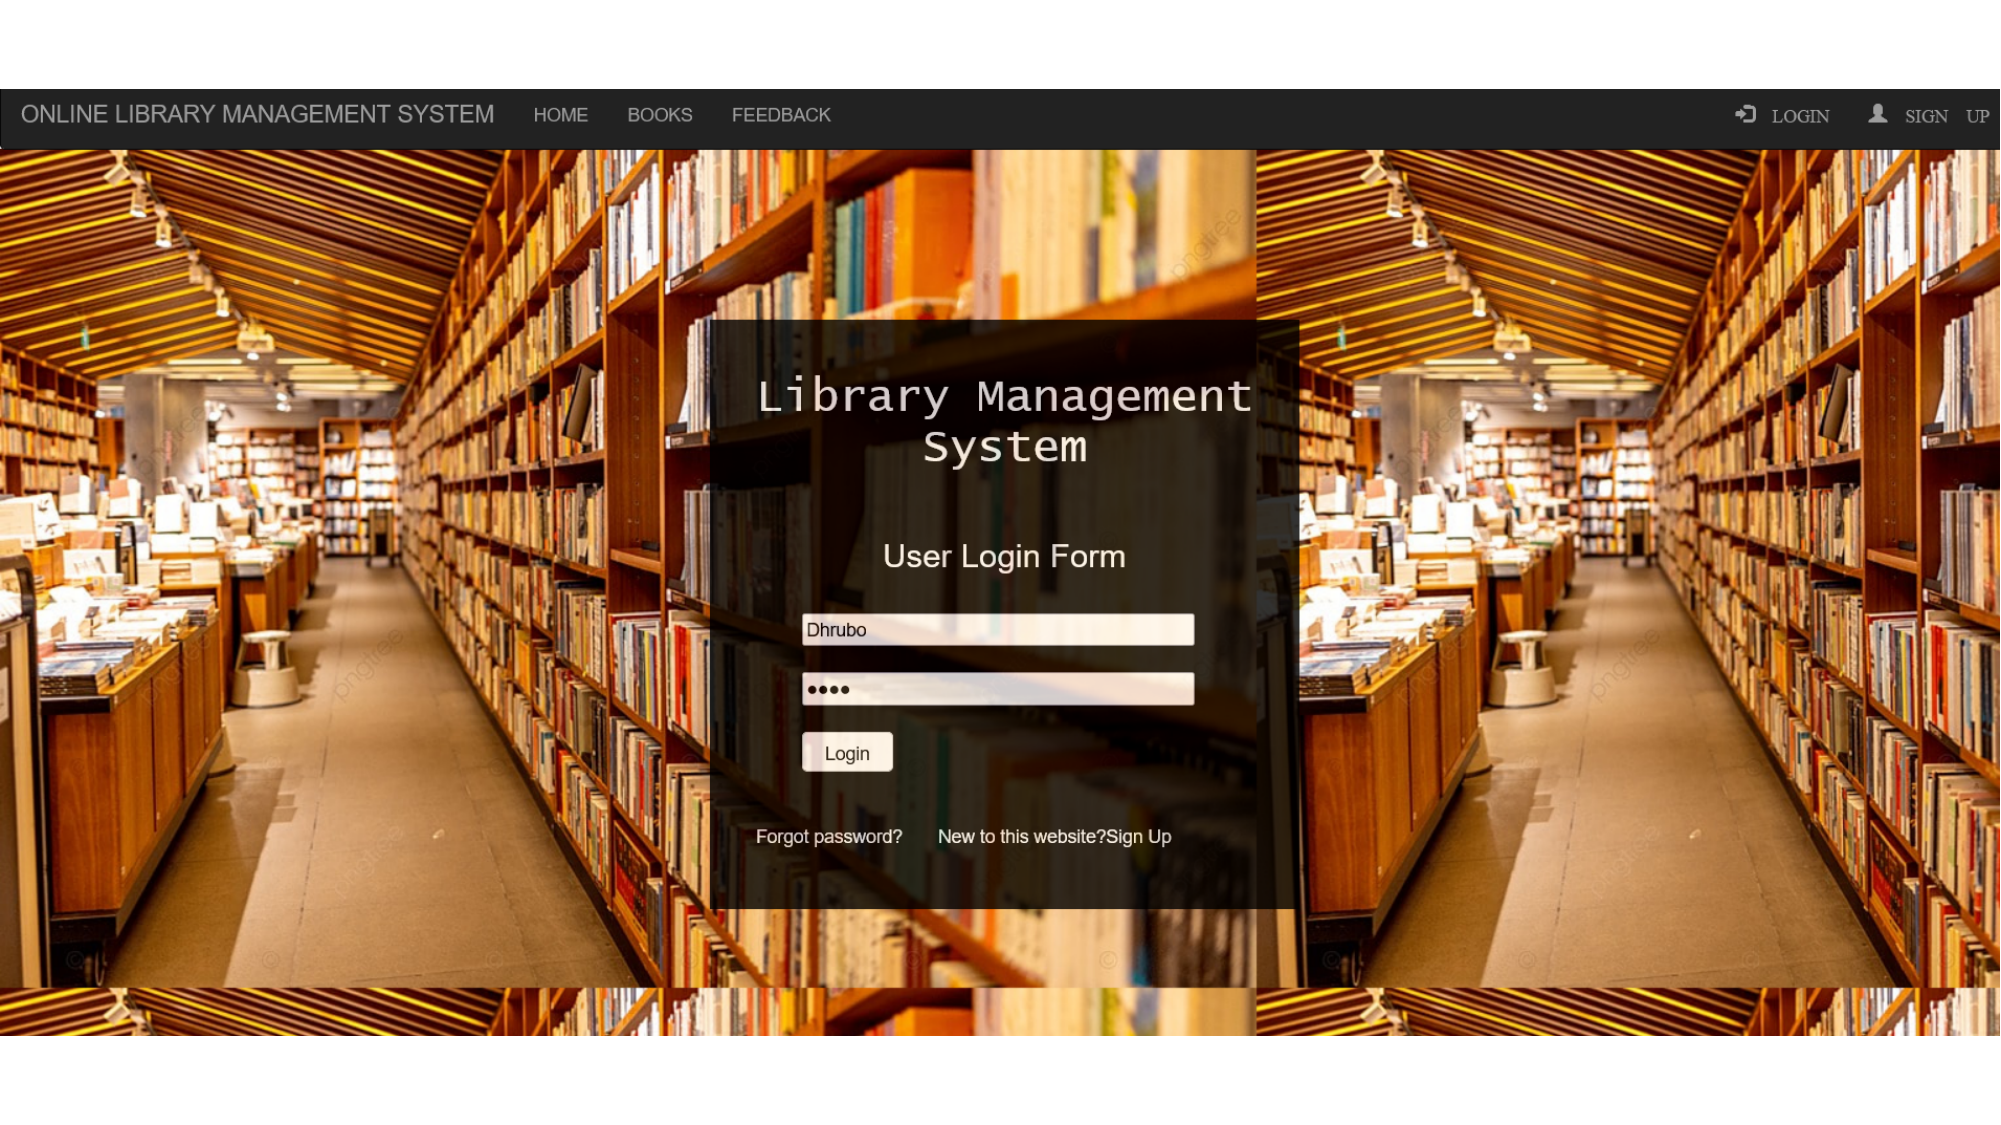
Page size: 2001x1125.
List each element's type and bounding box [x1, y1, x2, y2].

picture [0, 89, 2000, 1036]
